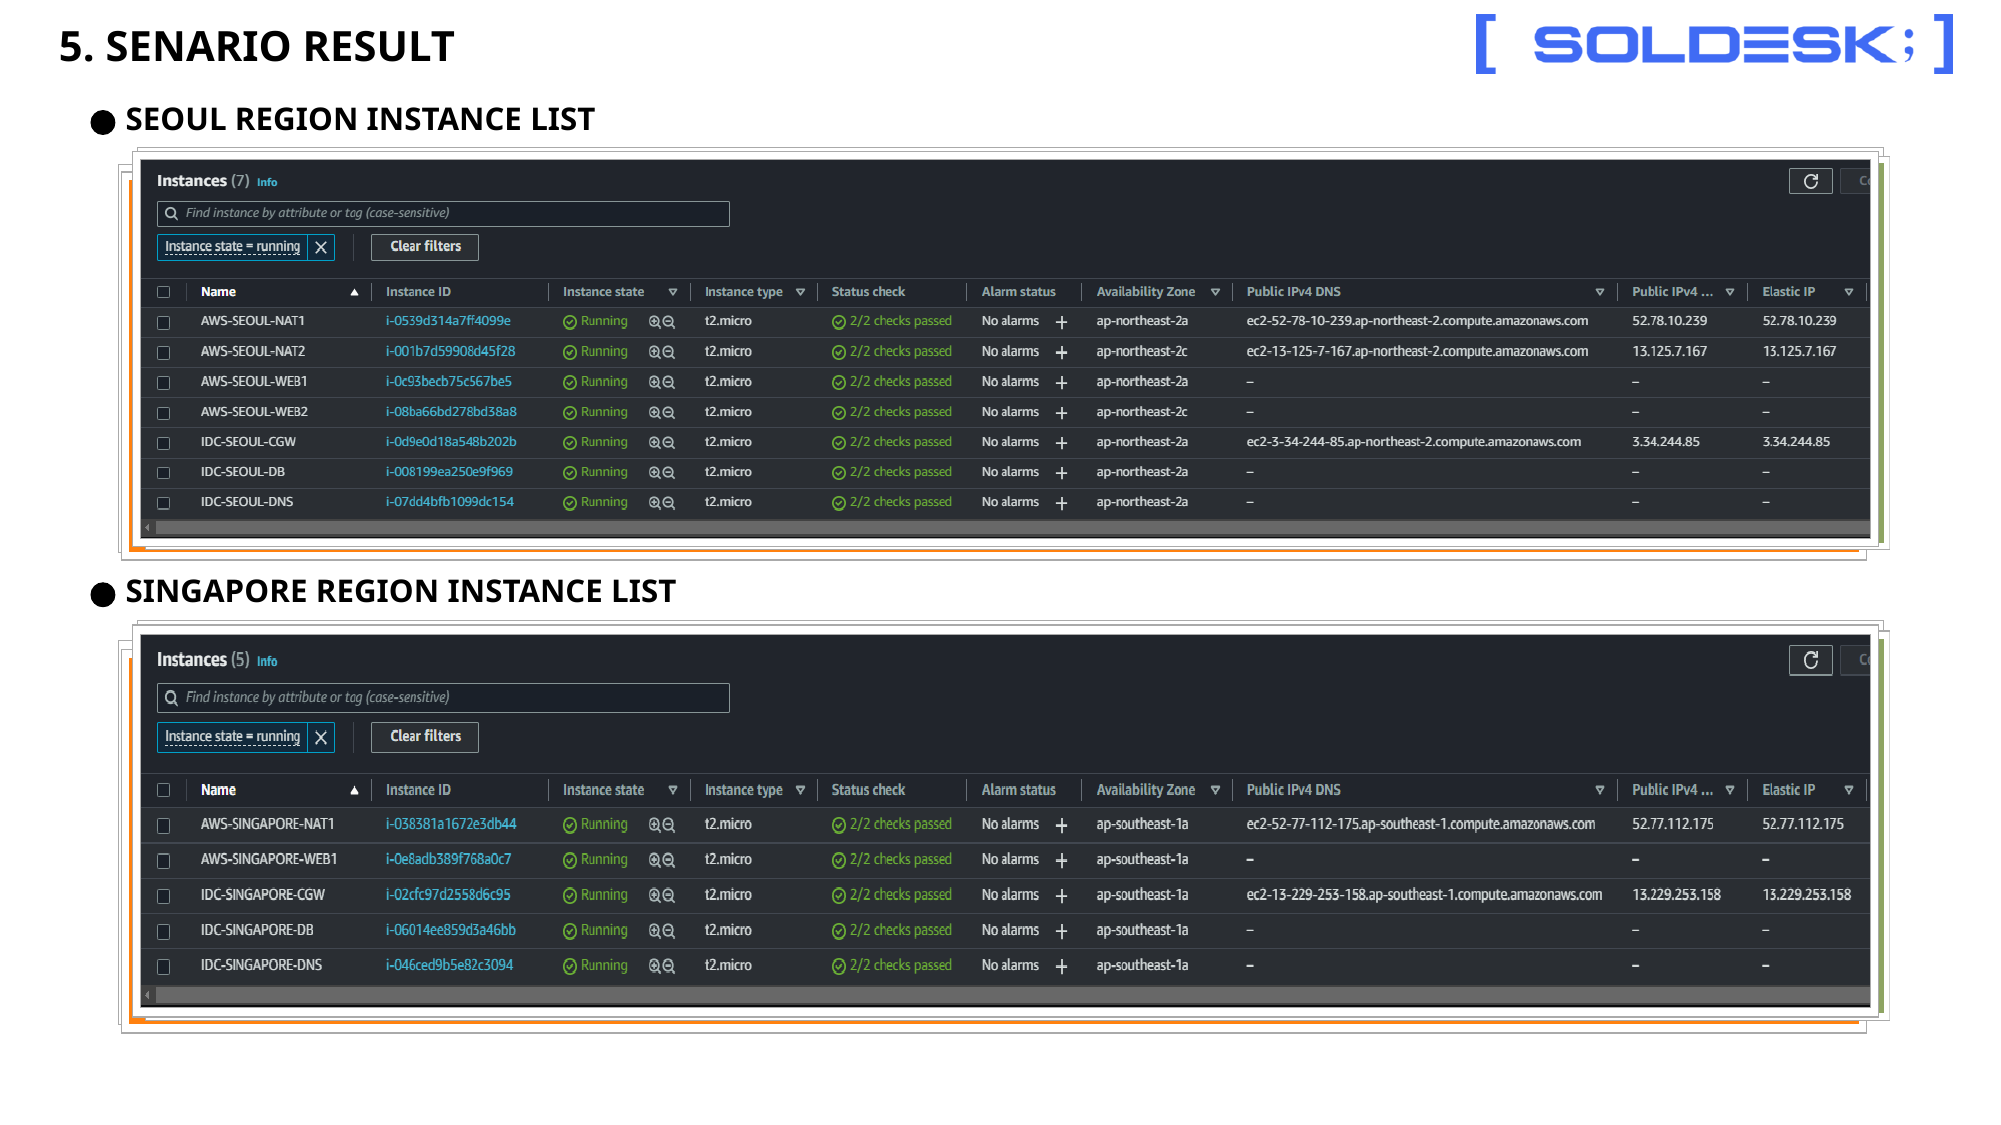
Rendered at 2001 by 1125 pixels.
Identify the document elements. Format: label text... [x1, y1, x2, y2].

picture [118, 619, 1890, 1034]
text_box ● SEOUL REGION INSTANCE LIST [88, 88, 1920, 148]
text_box 5. SENARIO RESULT [58, 0, 1949, 89]
picture [118, 147, 1890, 561]
picture [1476, 14, 1953, 74]
text_box ● SINGAPORE REGION INSTANCE LIST [88, 560, 1920, 620]
